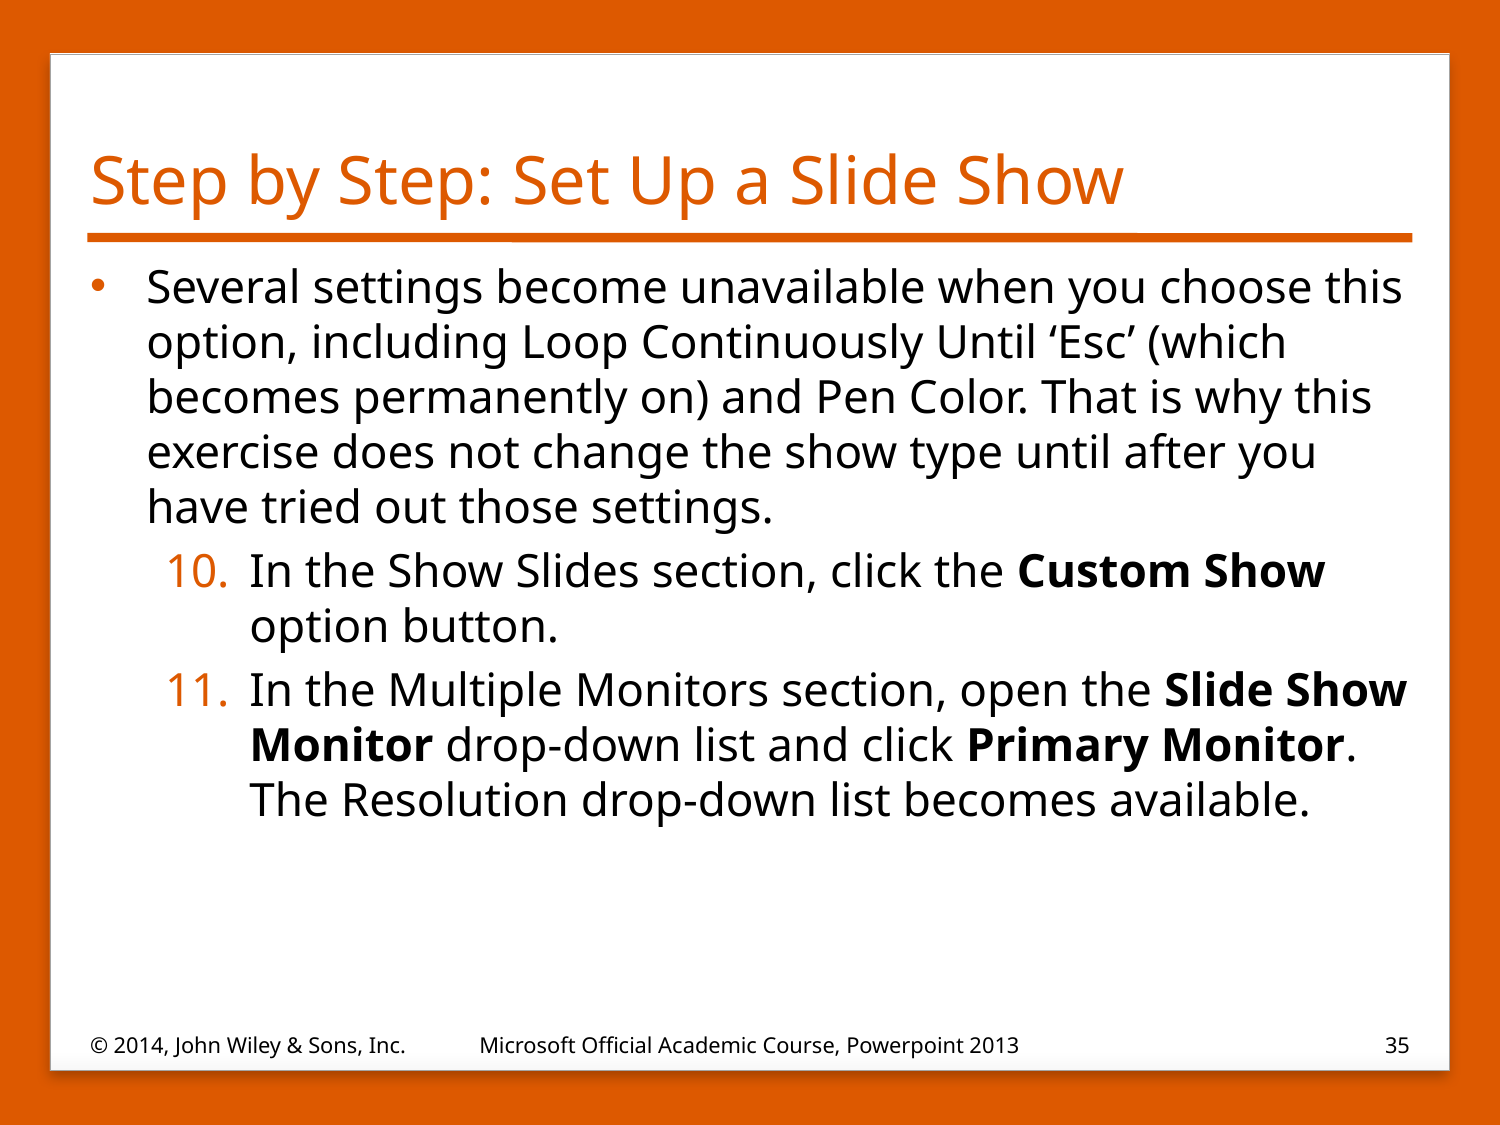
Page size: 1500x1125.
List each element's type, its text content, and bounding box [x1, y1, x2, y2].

list Several settings become unavailable when you choose this option, including Loop Continuously Until ‘Esc’ (which becomes permanently on) and Pen Color. That is why this exercise does not change the show type until after you have tried out those settings. In the Show Slides section, click the Custom Show option button. In the Multiple Monitors section, open the Slide Show Monitor drop-down list and click Primary Monitor. The Resolution drop-down list becomes available. [75, 249, 1425, 1063]
slide_number © 2014, John Wiley & Sons, Inc. [74, 1024, 426, 1103]
footer Microsoft Official Academic Course, Powerpoint 2013 [449, 1024, 1051, 1103]
slide_number 35 [1074, 1024, 1426, 1103]
title Step by Step: Set Up a Slide Show [74, 74, 1426, 226]
